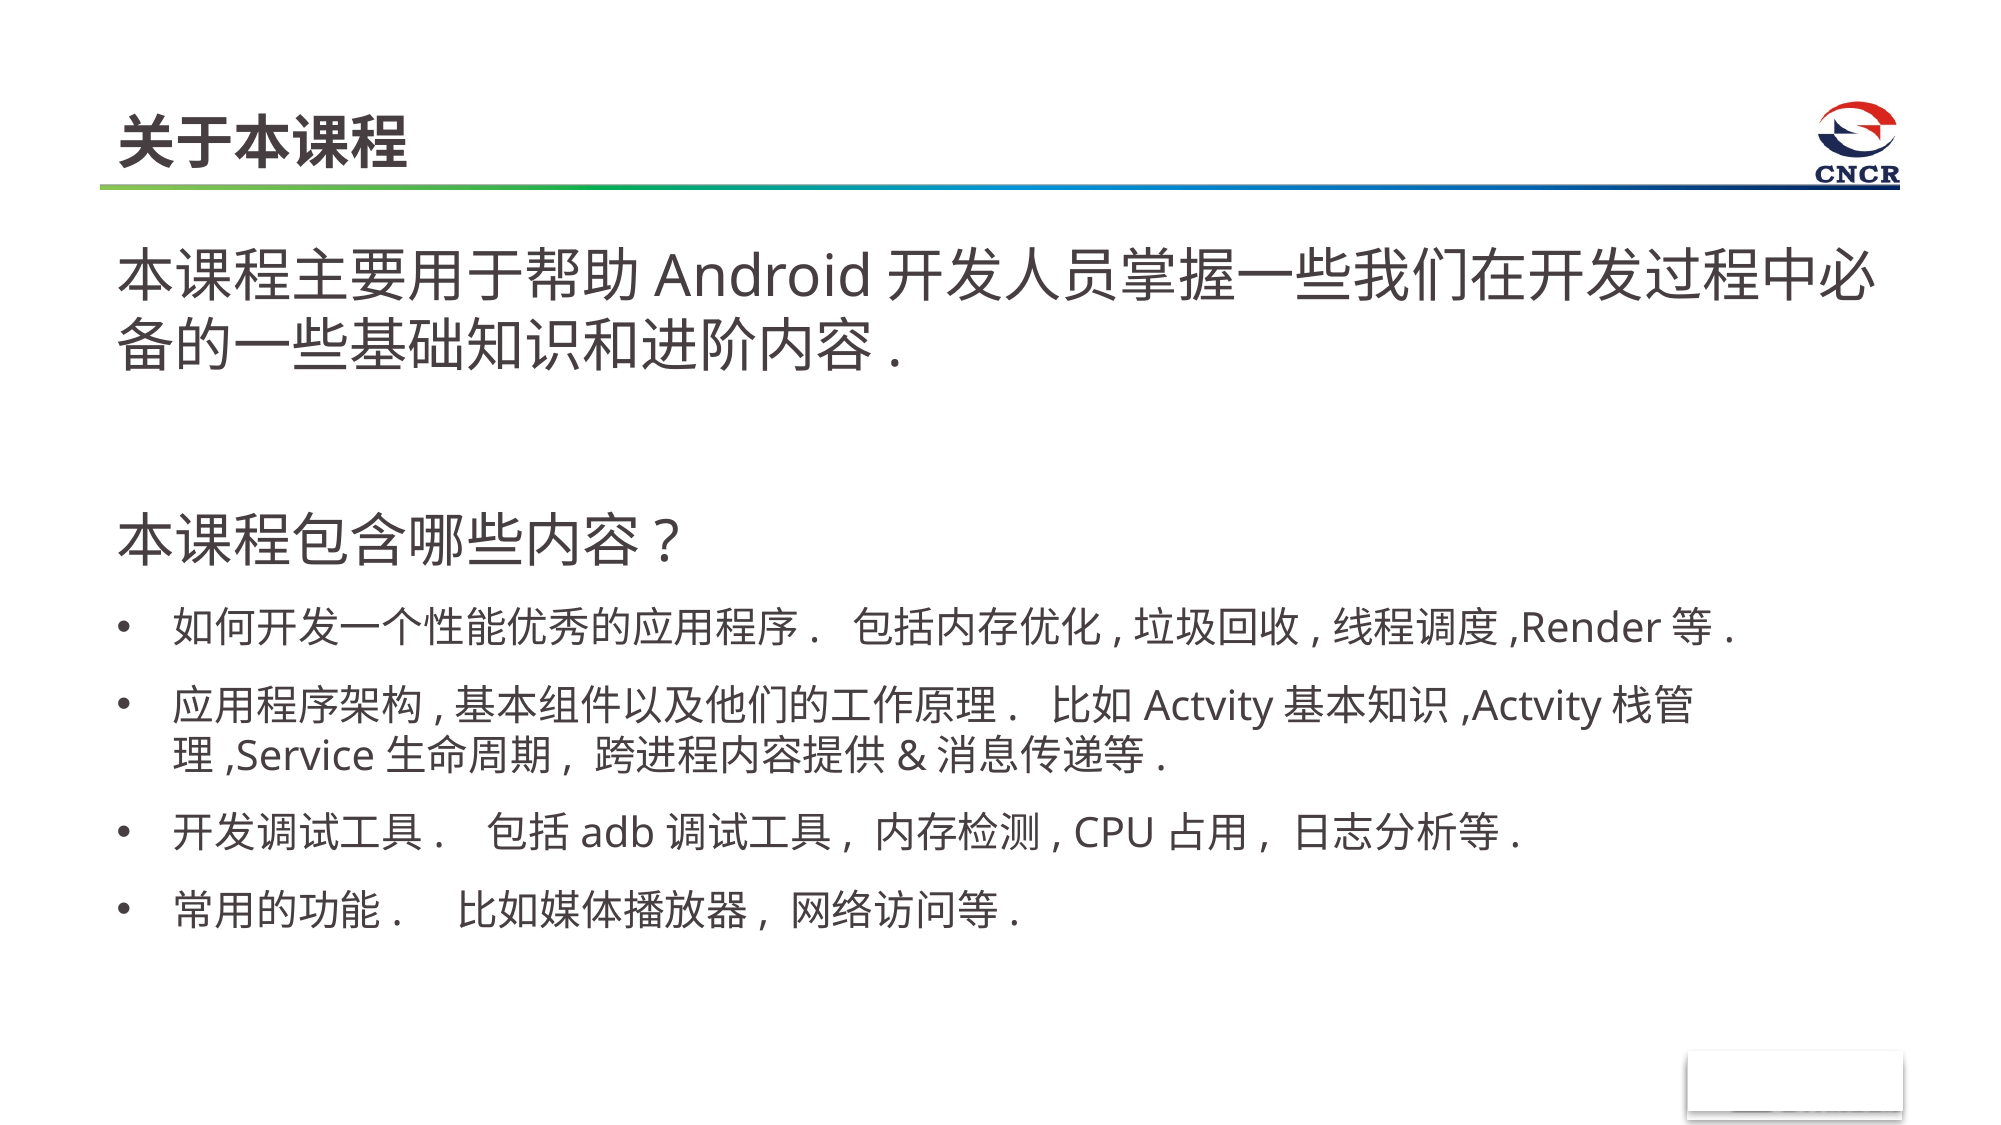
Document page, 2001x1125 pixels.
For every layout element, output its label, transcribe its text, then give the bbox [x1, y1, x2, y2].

title 关于本课程 [101, 40, 1903, 183]
list 本课程主要用于帮助Android开发人员掌握一些我们在开发过程中必备的一些基础知识和进阶内容. 本课程包含哪些内容? 如何开发一个性能优秀的应用程序. 包括内存优化,垃圾回收,线程调度,Render等. 应用程序架构,基本组件以及他们的工作原理. 比如Actvity基本知识,Actvity栈管理,Service生命周期, 跨进程内容提供&消息传递等. 开发调试工具. 包括adb调试工具, 内存检测, CPU占用, 日志分析等. 常用的功能. 比如媒体播放器, 网络访问等. [101, 230, 1903, 504]
